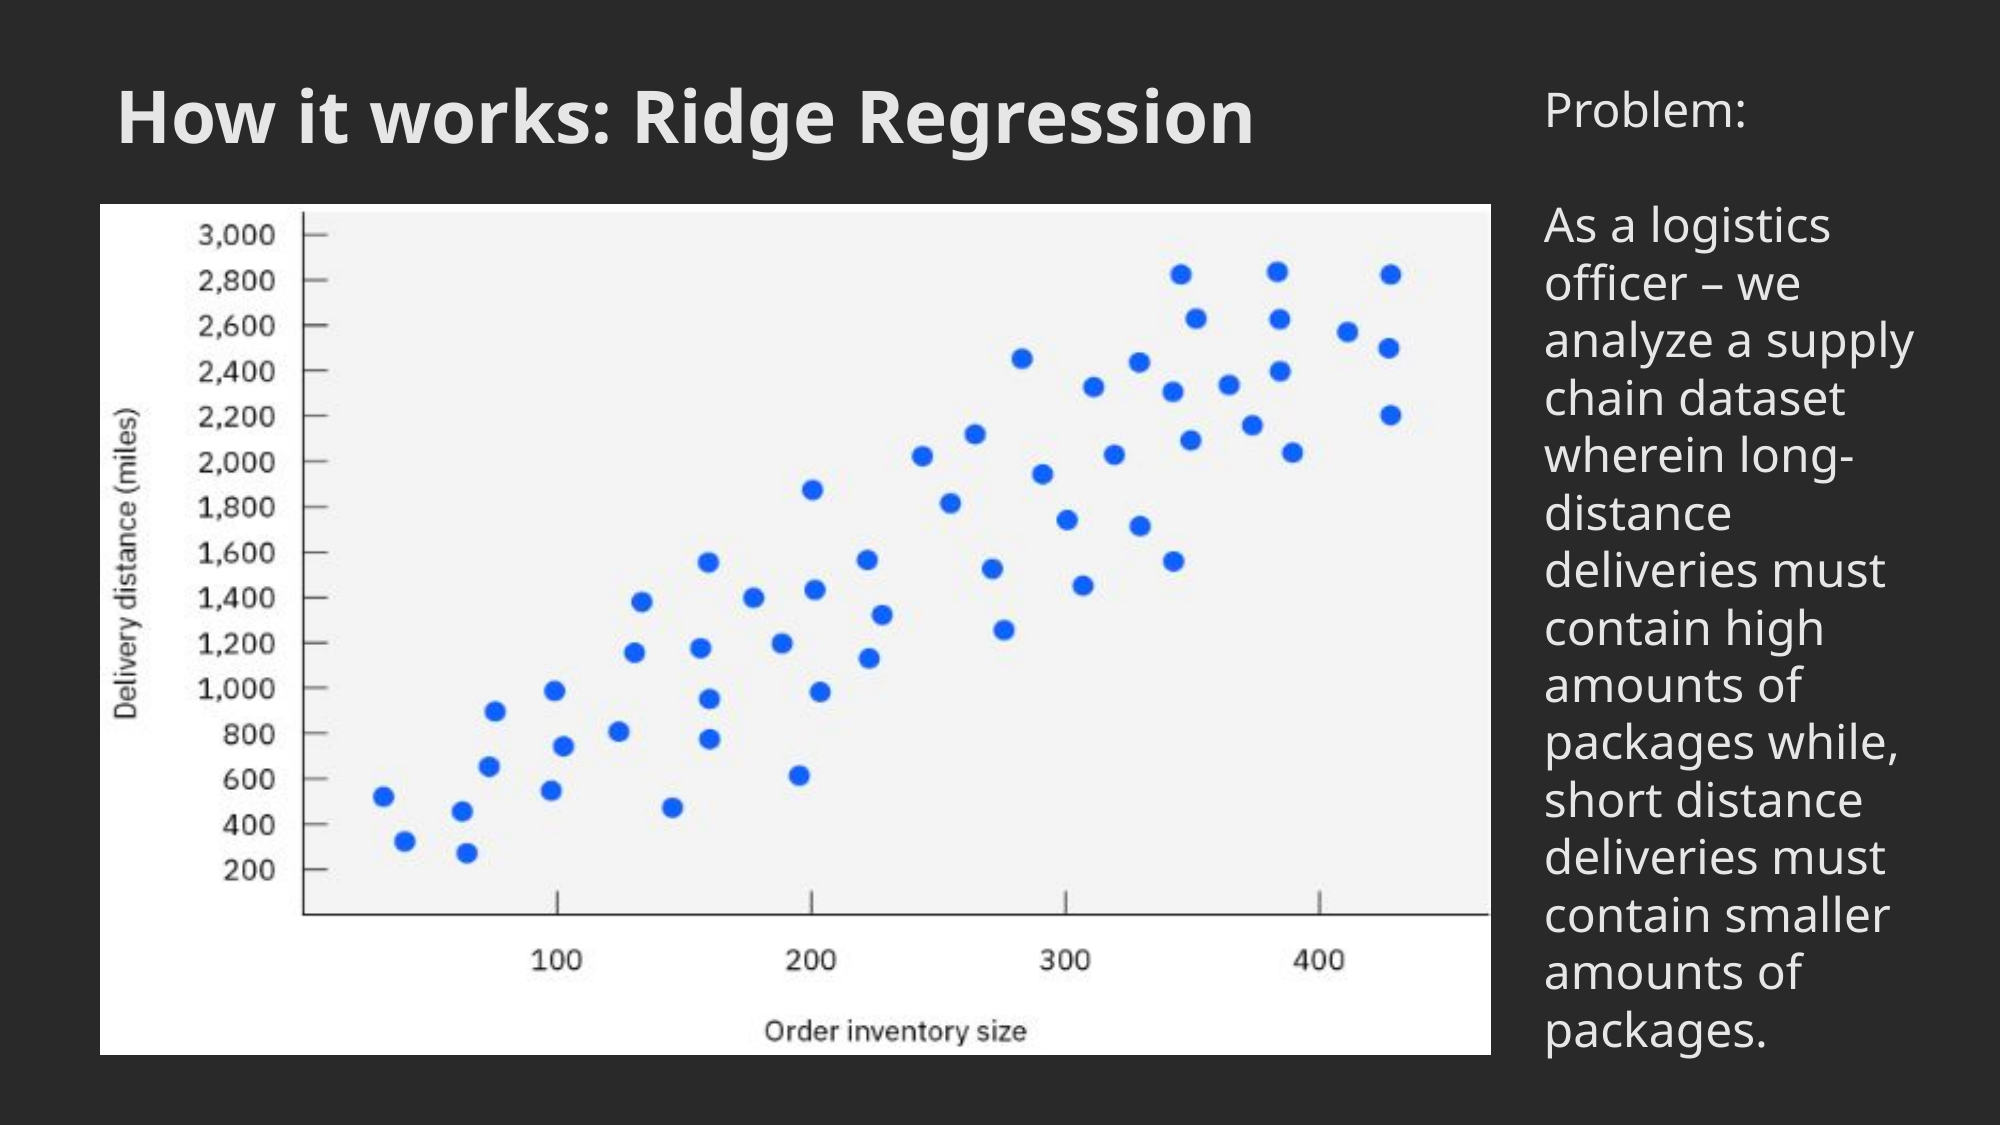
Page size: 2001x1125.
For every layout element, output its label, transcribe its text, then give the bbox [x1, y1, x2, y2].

picture [100, 204, 1491, 1055]
text_box How it works: Ridge Regression [100, 72, 1451, 202]
text_box Problem: As a logistics officer – we analyze a supply chain dataset wherein long-distance deliveries must contain high amounts of packages while, short distance deliveries must contain smaller amounts of packages. [1529, 72, 1950, 1115]
